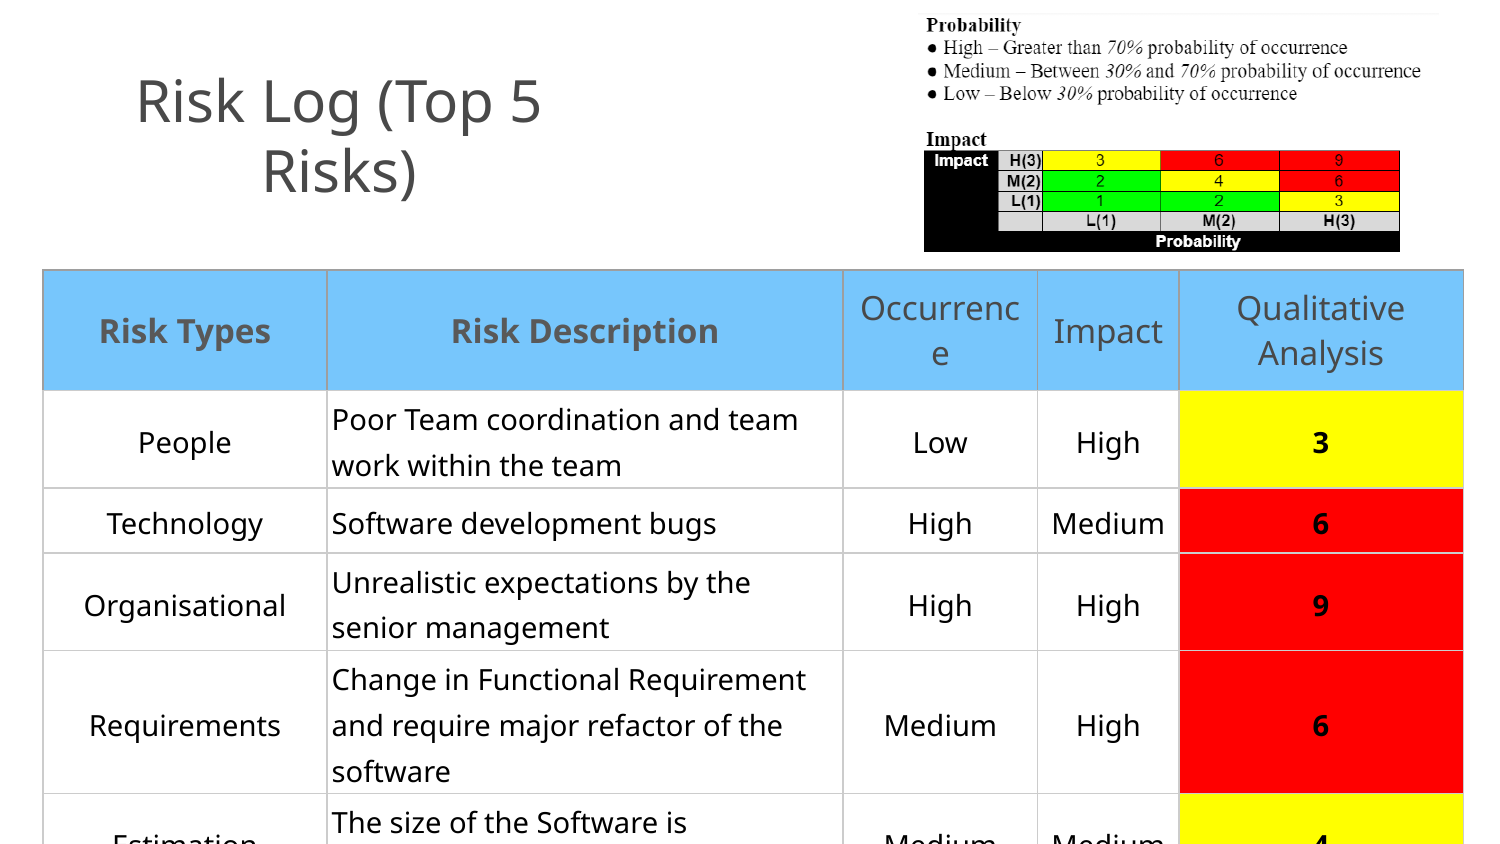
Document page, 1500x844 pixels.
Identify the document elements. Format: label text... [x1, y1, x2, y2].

table_cell High [1038, 651, 1178, 793]
table_cell 4 [1180, 794, 1463, 844]
table_cell Technology [44, 489, 326, 552]
table_cell Change in Functional Requirement and require major refactor of the software [328, 651, 842, 793]
table_cell 9 [1180, 554, 1463, 650]
table_header Impact [1038, 271, 1178, 390]
table_cell Medium [1038, 489, 1178, 552]
table_cell High [1038, 554, 1178, 650]
table_cell Medium [1038, 794, 1178, 844]
table_cell People [44, 391, 326, 487]
picture [917, 13, 1439, 255]
table_cell The size of the Software is underestimated [328, 794, 842, 844]
table_cell Estimation [44, 794, 326, 844]
table_cell High [844, 489, 1037, 552]
table_cell 6 [1180, 489, 1463, 552]
table_cell Unrealistic expectations by the senior management [328, 554, 842, 650]
table_cell High [844, 554, 1037, 650]
table_header Risk Types [44, 271, 326, 390]
table_cell Medium [844, 651, 1037, 793]
table_header Qualitative Analysis [1180, 271, 1463, 390]
table_header Risk Description [328, 271, 842, 390]
table_cell Low [844, 391, 1037, 487]
table_cell Software development bugs [328, 489, 842, 552]
table_cell Organisational [44, 554, 326, 650]
title Risk Log (Top 5 Risks) [51, 86, 628, 182]
table_cell High [1038, 391, 1178, 487]
table_cell Poor Team coordination and team work within the team [328, 391, 842, 487]
table_cell 3 [1180, 391, 1463, 487]
table_cell Medium [844, 794, 1037, 844]
table_cell 6 [1180, 651, 1463, 793]
table_cell Requirements [44, 651, 326, 793]
table_header Occurrence [844, 271, 1037, 390]
